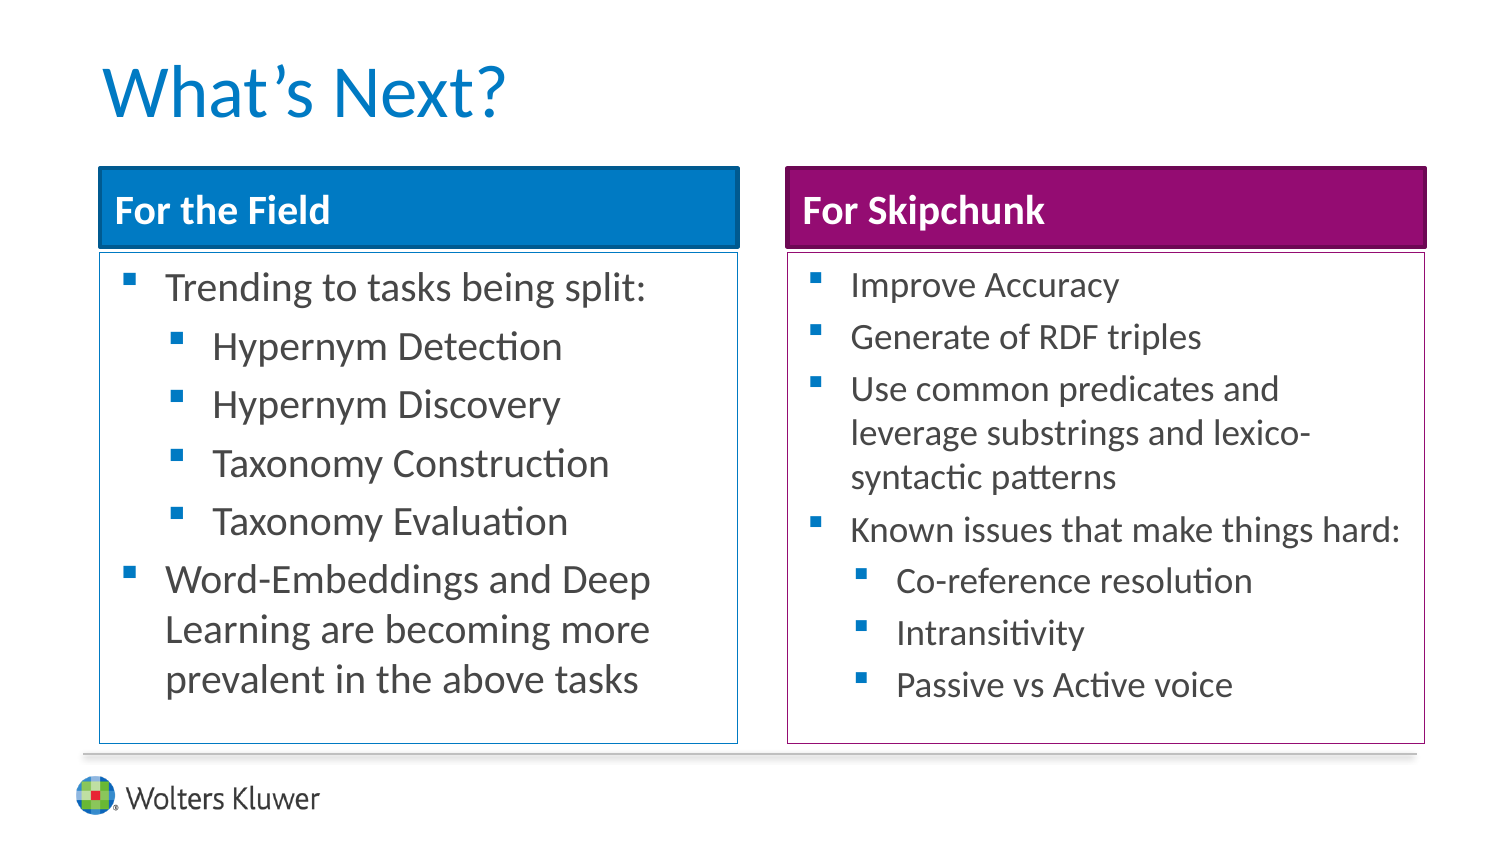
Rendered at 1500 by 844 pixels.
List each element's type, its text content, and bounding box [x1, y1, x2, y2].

list Trending to tasks being split: Hypernym Detection Hypernym Discovery Taxonomy Construction Taxonomy Evaluation Word-Embeddings and Deep Learning are becoming more prevalent in the above tasks [99, 252, 738, 744]
list Improve Accuracy Generate of RDF triples Use common predicates and leverage substrings and lexico-syntactic patterns Known issues that make things hard: Co-reference resolution Intransitivity Passive vs Active voice [787, 252, 1425, 744]
list For the Field [98, 166, 740, 249]
list For Skipchunk [785, 166, 1427, 249]
title What’s Next? [87, 33, 1425, 141]
picture [57, 757, 338, 833]
